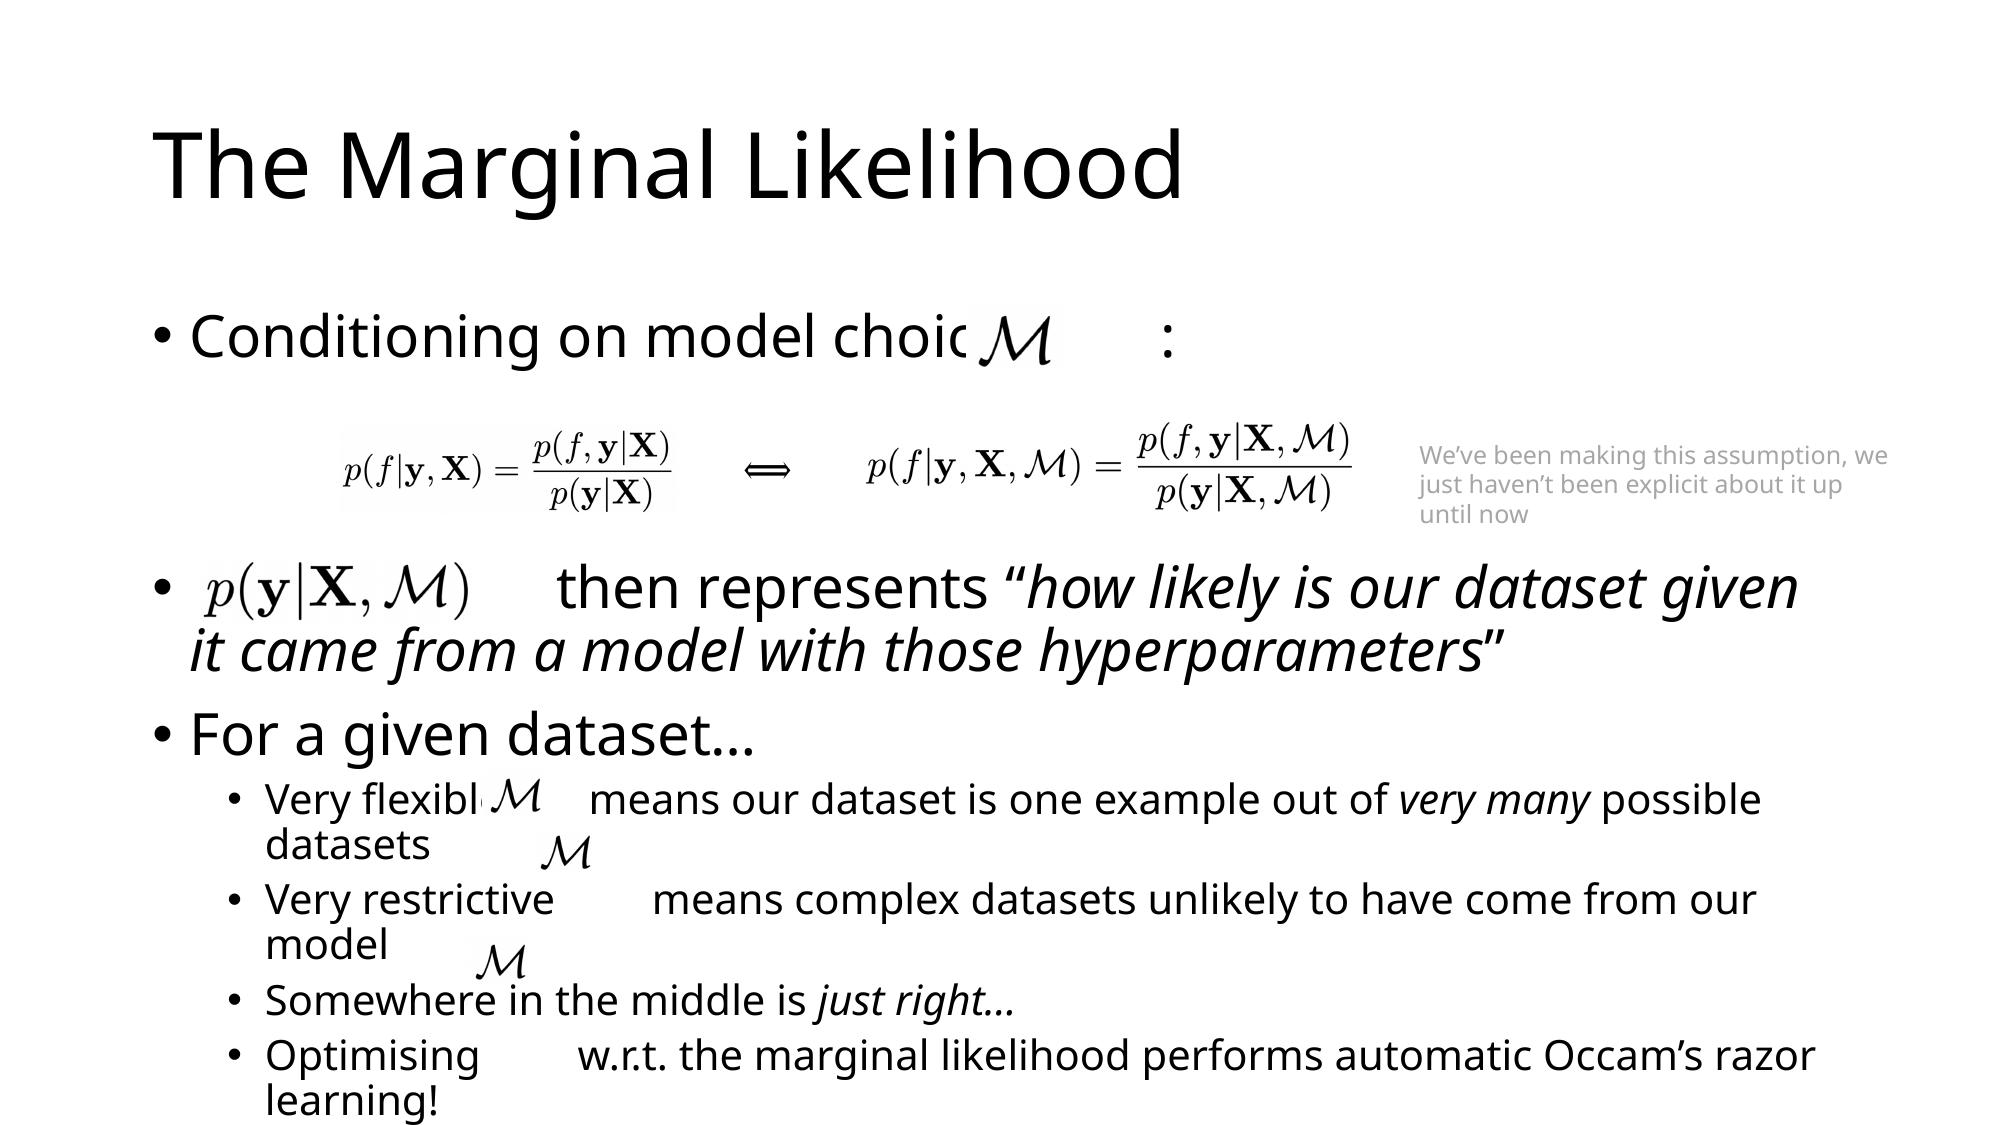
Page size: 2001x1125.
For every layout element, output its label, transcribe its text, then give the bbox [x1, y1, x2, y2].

picture [965, 303, 1063, 373]
list Conditioning on model choice, : then represents “how likely is our dataset given it came from a model with those hyperparameters” For a given dataset… Very flexible means our dataset is one example out of very many possible datasets Very restrictive means complex datasets unlikely to have come from our model Somewhere in the middle is just right… Optimising w.r.t. the marginal likelihood performs automatic Occam’s razor learning! [137, 299, 1863, 1014]
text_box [339, 416, 1917, 516]
picture [532, 826, 599, 875]
picture [199, 555, 476, 625]
picture [481, 769, 548, 818]
picture [466, 936, 534, 984]
title The Marginal Likelihood [137, 59, 1863, 278]
